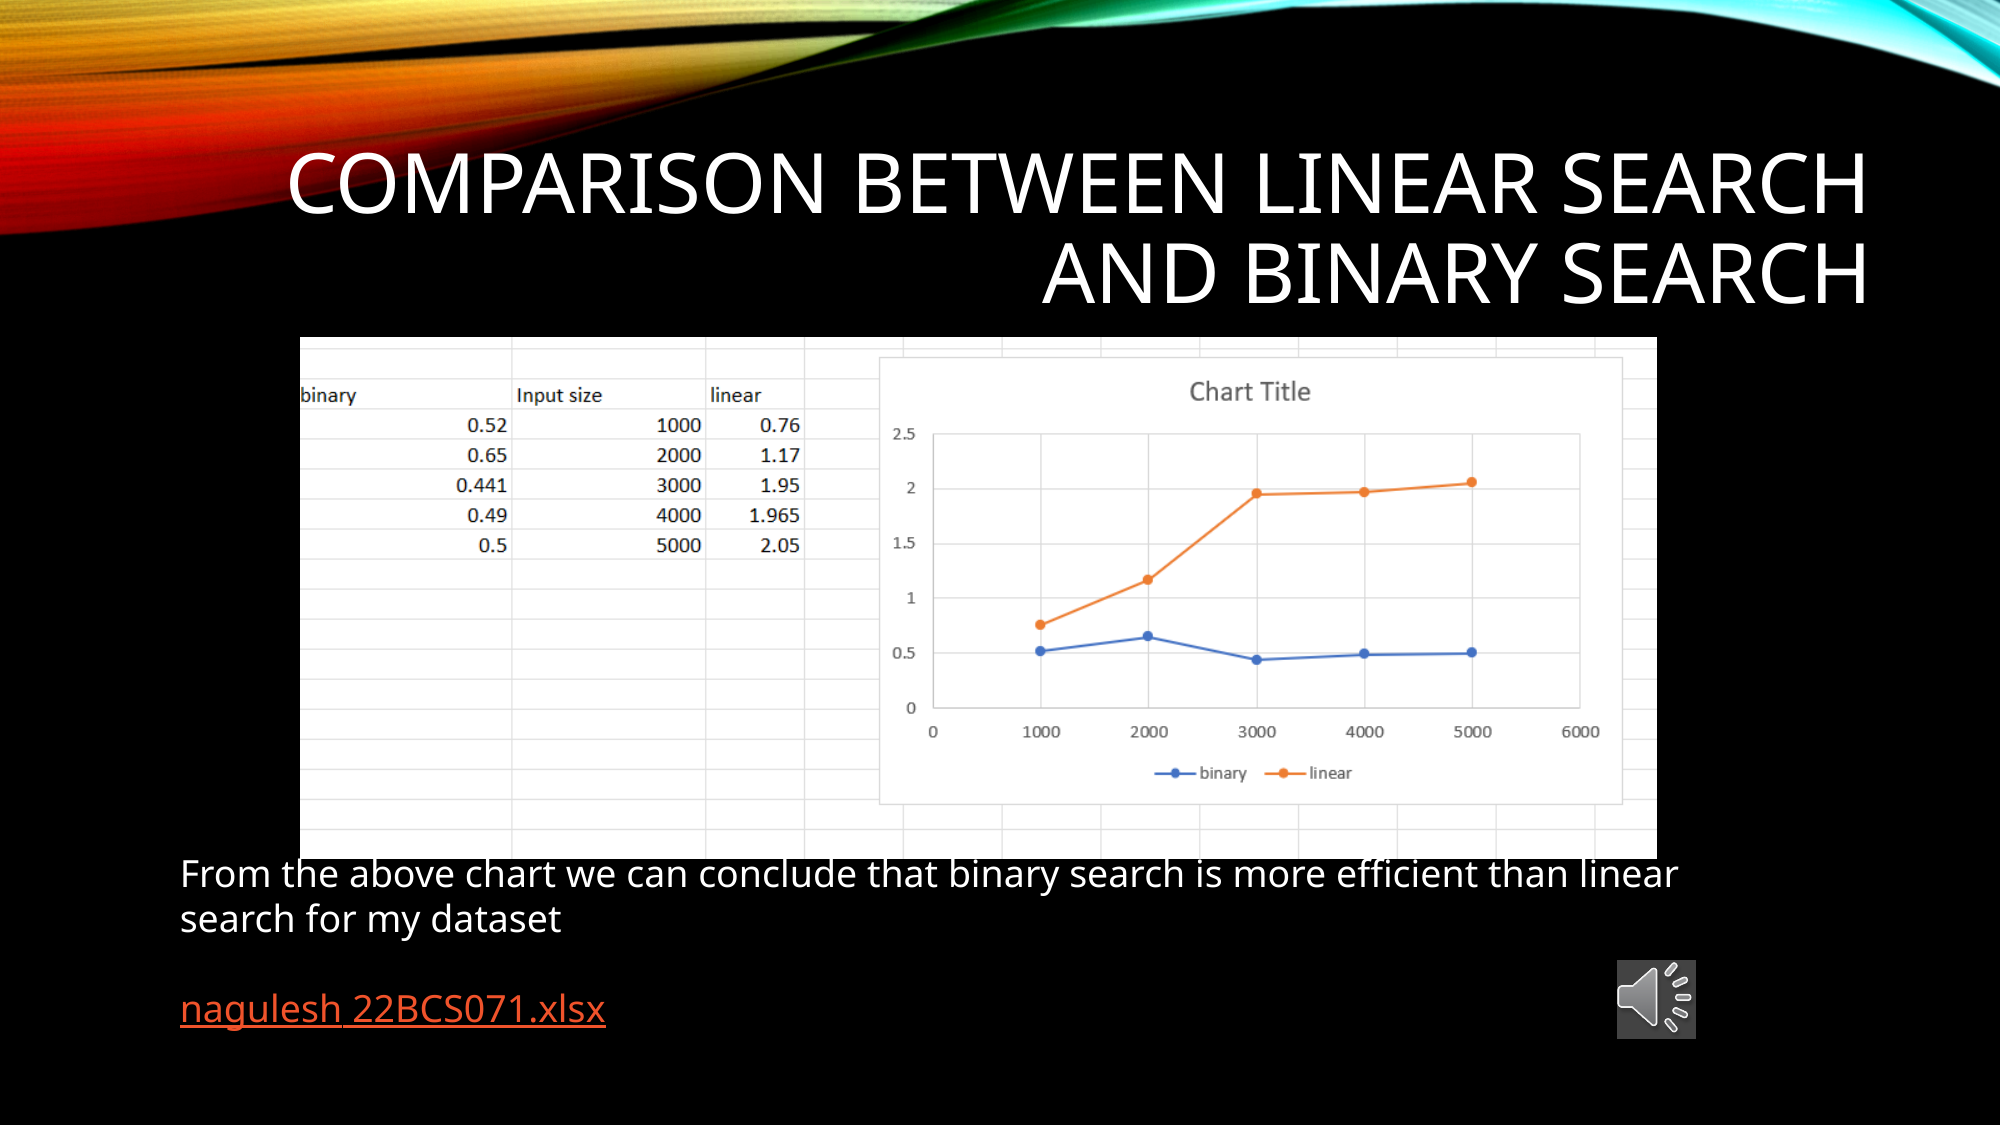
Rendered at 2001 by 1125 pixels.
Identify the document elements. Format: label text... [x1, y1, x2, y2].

text_box From the above chart we can conclude that binary search is more efficient than linear search for my dataset nagulesh 22BCS071.xlsx [165, 842, 1792, 1044]
title Comparison between linear search and binary search [153, 125, 1888, 338]
picture [0, 0, 2000, 237]
picture [299, 337, 1657, 859]
picture [1616, 959, 1697, 1040]
